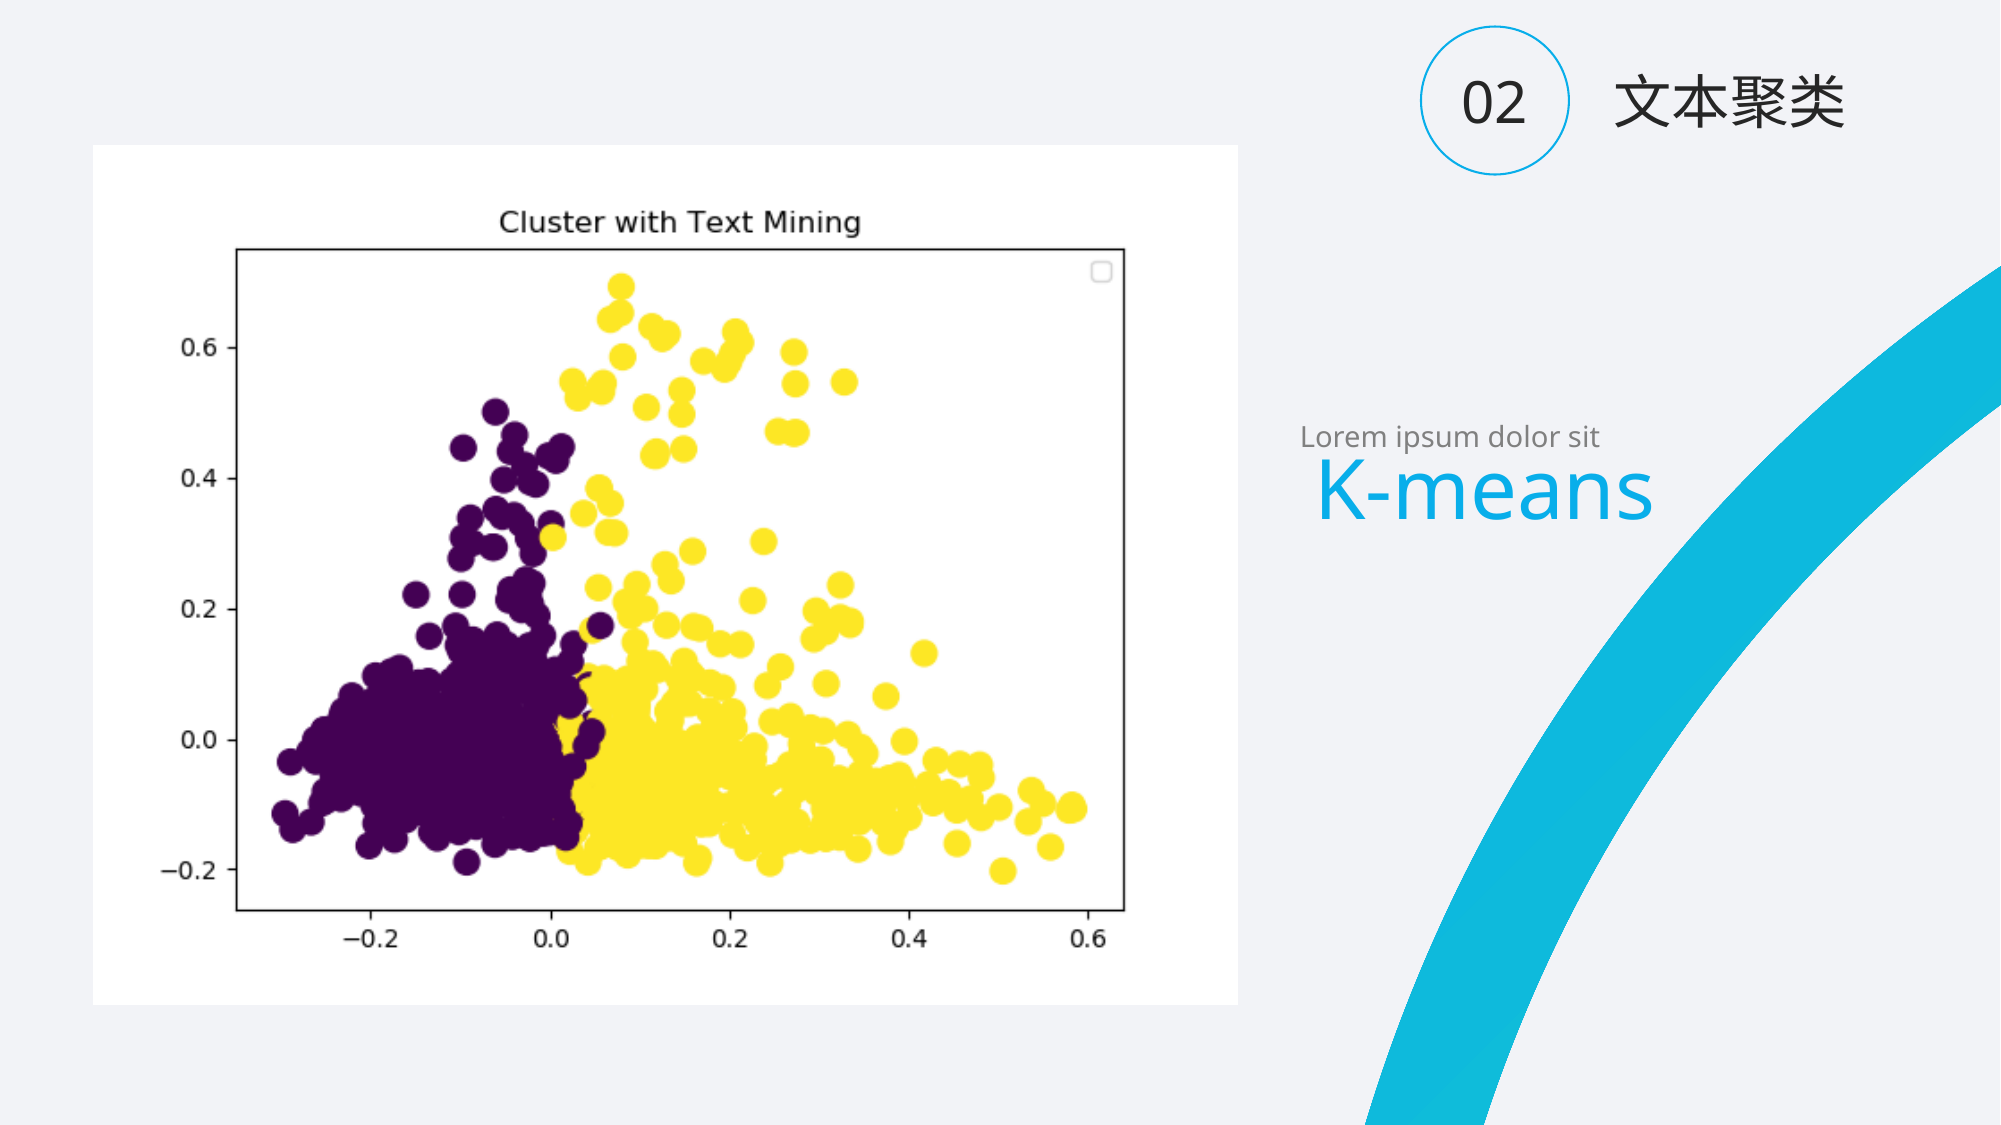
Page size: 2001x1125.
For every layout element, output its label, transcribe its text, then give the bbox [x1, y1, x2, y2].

picture [93, 145, 1239, 1005]
text_box Lorem ipsum dolor sit [1284, 400, 1701, 461]
text_box [1364, 544, 1842, 1125]
text_box K-means [1299, 429, 1860, 544]
text_box [1928, 265, 2000, 316]
text_box [1794, 317, 2000, 526]
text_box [1420, 26, 1864, 175]
